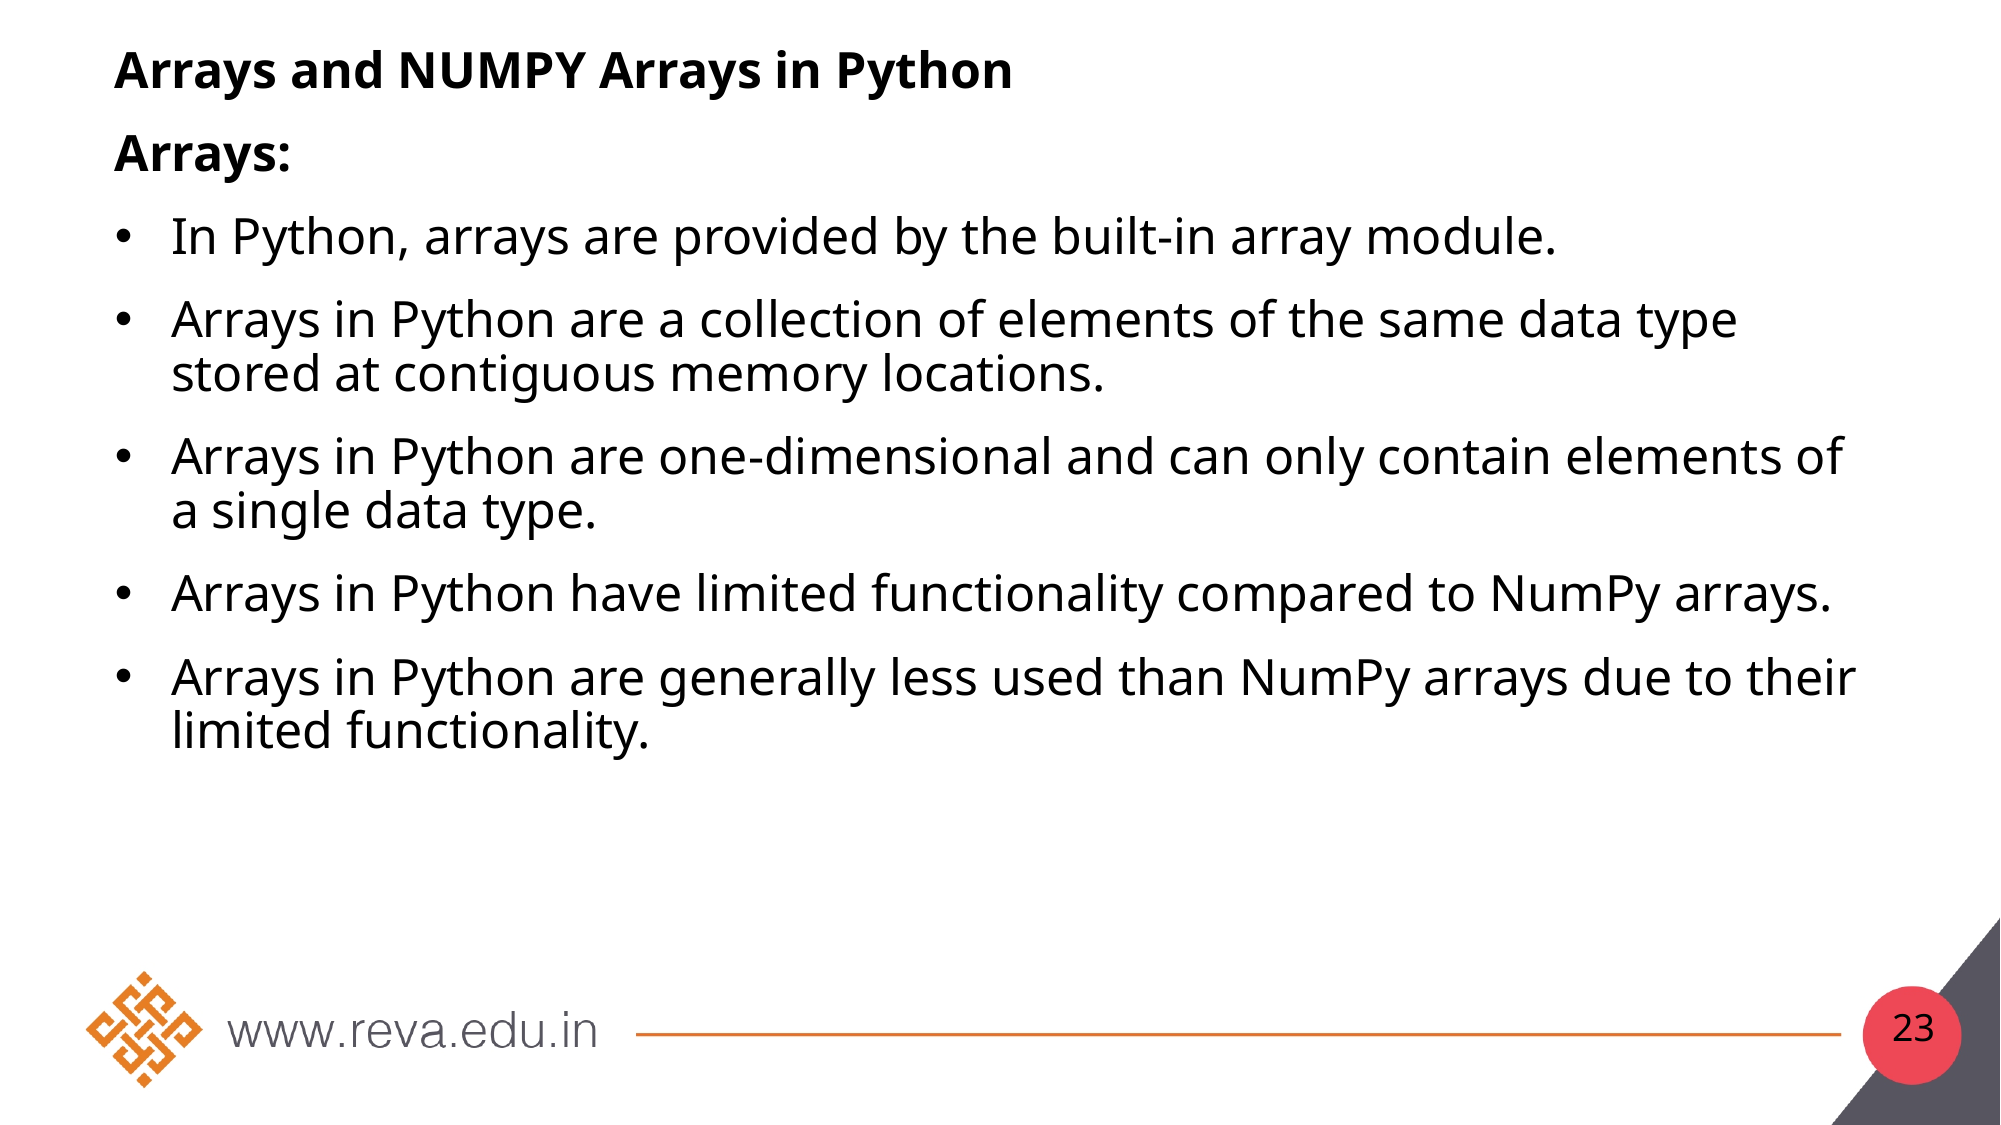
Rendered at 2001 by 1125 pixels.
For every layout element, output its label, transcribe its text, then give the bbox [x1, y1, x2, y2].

picture [0, 0, 2000, 1125]
slide_number 23 [1864, 999, 1963, 1060]
list Arrays and NUMPY Arrays in Python Arrays: In Python, arrays are provided by the built-in array module. Arrays in Python are a collection of elements of the same data type stored at contiguous memory locations. Arrays in Python are one-dimensional and can only contain elements of a single data type. Arrays in Python have limited functionality compared to NumPy arrays. Arrays in Python are generally less used than NumPy arrays due to their limited functionality. [99, 37, 1886, 1000]
